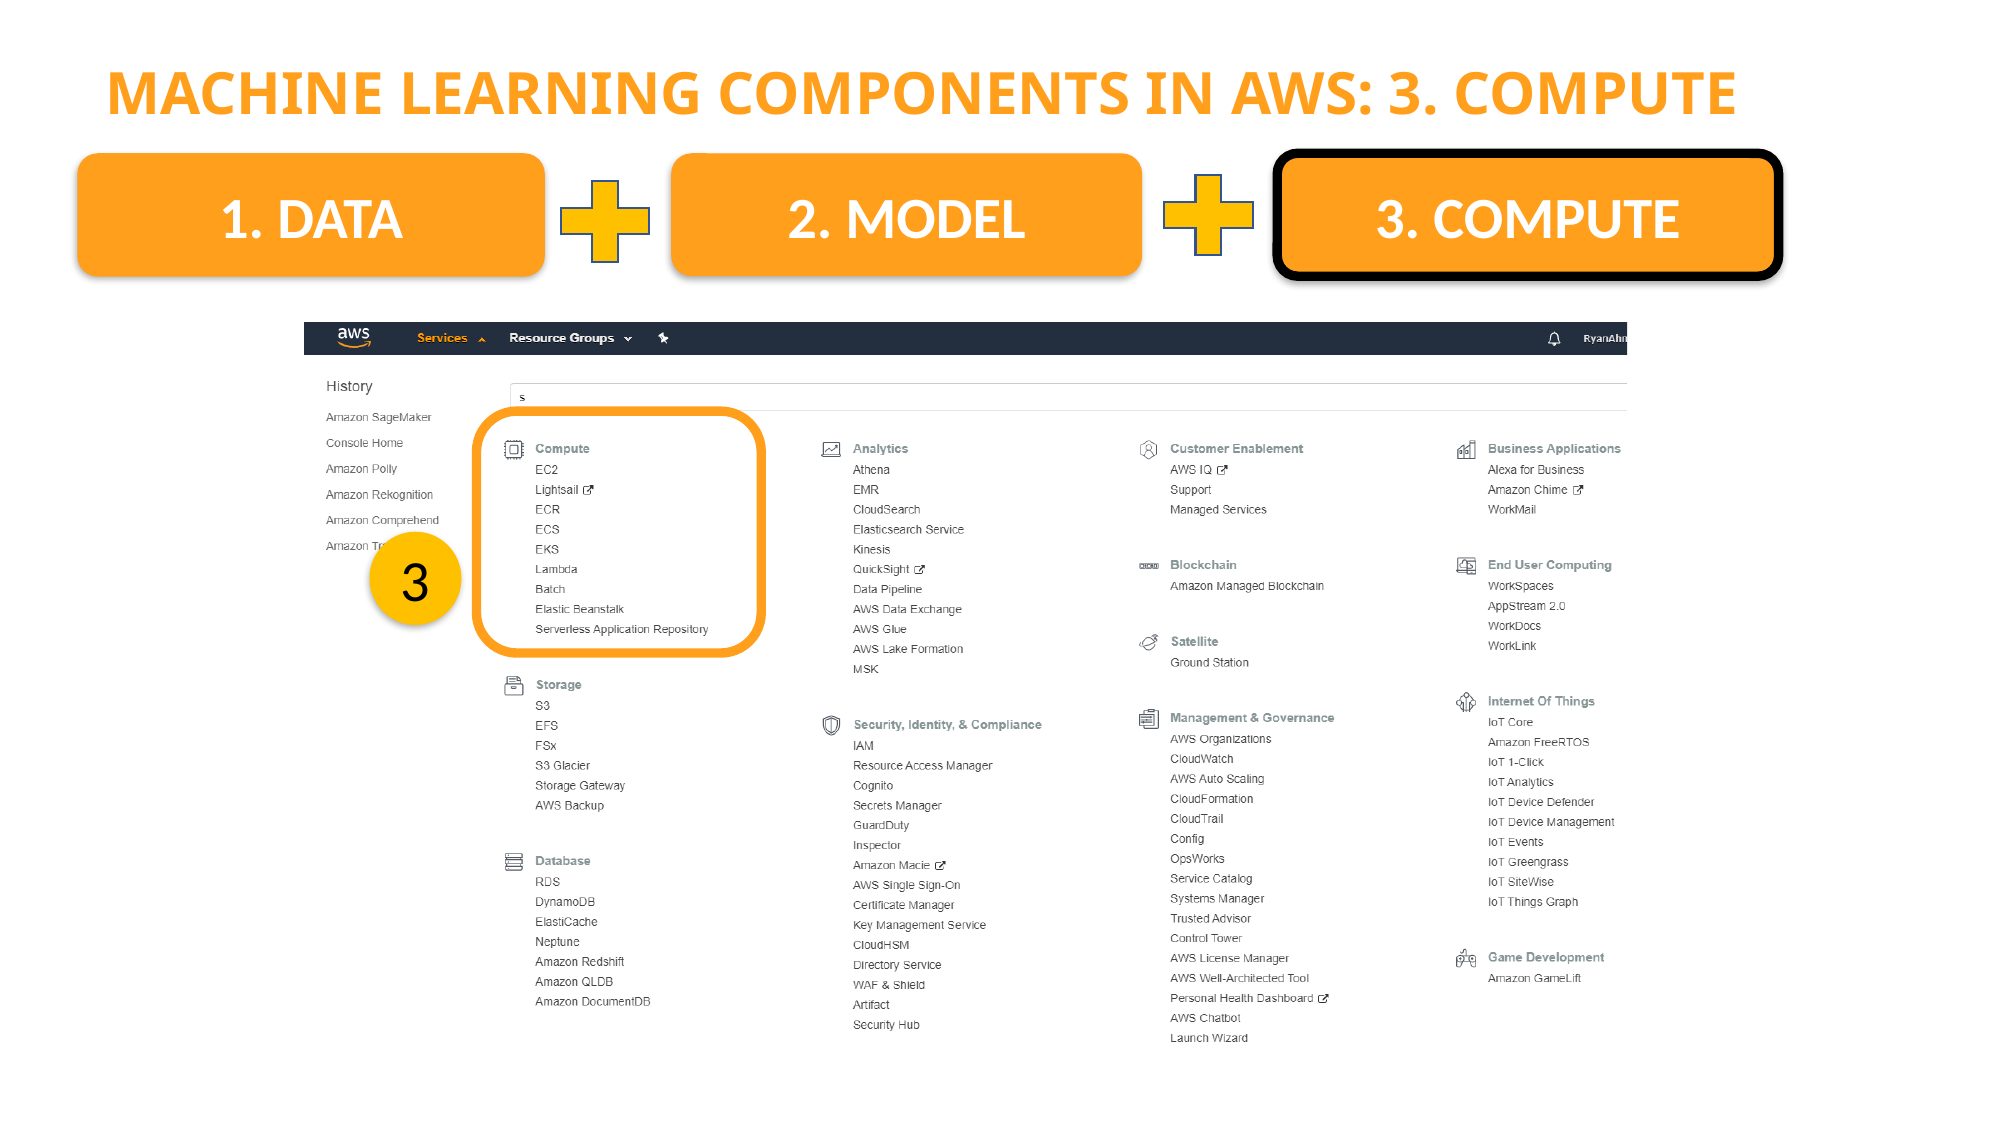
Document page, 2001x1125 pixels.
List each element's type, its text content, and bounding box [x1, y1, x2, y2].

text_box MACHINE LEARNING COMPONENTS IN AWS: 3. COMPUTE [90, 48, 1894, 134]
picture [304, 322, 1628, 1046]
text_box 3. COMPUTE [1276, 152, 1780, 278]
text_box [560, 180, 650, 263]
text_box 2. MODEL [670, 152, 1144, 278]
text_box [1163, 174, 1254, 256]
text_box 1. DATA [76, 152, 546, 278]
